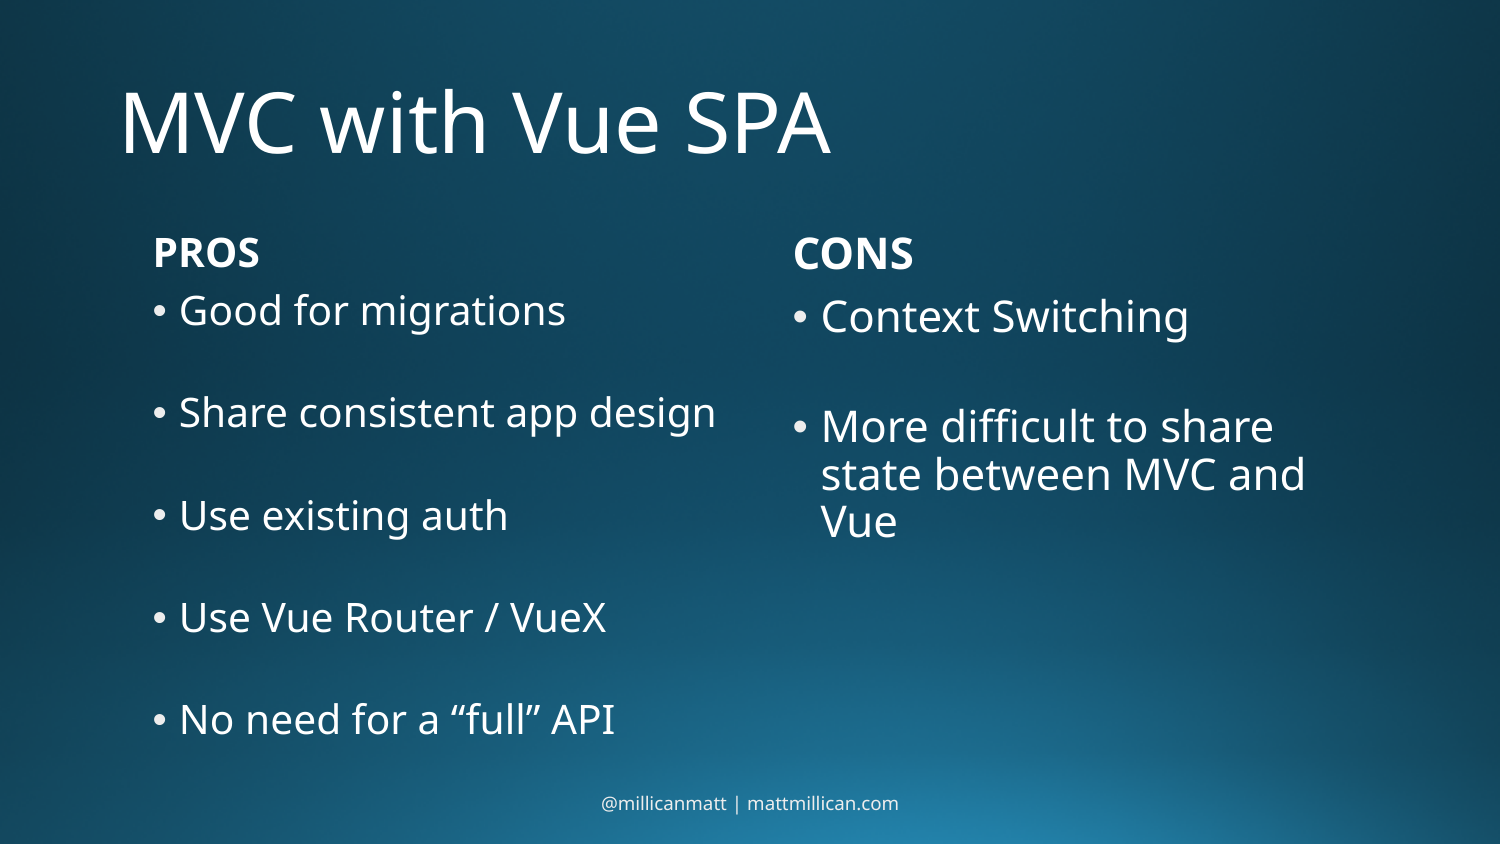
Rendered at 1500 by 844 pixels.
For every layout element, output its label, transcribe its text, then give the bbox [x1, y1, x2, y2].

title MVC with Vue SPA [103, 44, 1397, 208]
list PROS Good for migrations Share consistent app design Use existing auth Use Vue Router / VueX No need for a “full” API [137, 224, 756, 760]
list CONS Context Switching More difficult to share state between MVC and Vue [777, 224, 1397, 760]
picture [0, 0, 1500, 844]
footer @millicanmatt | mattmillican.com [496, 782, 1004, 827]
